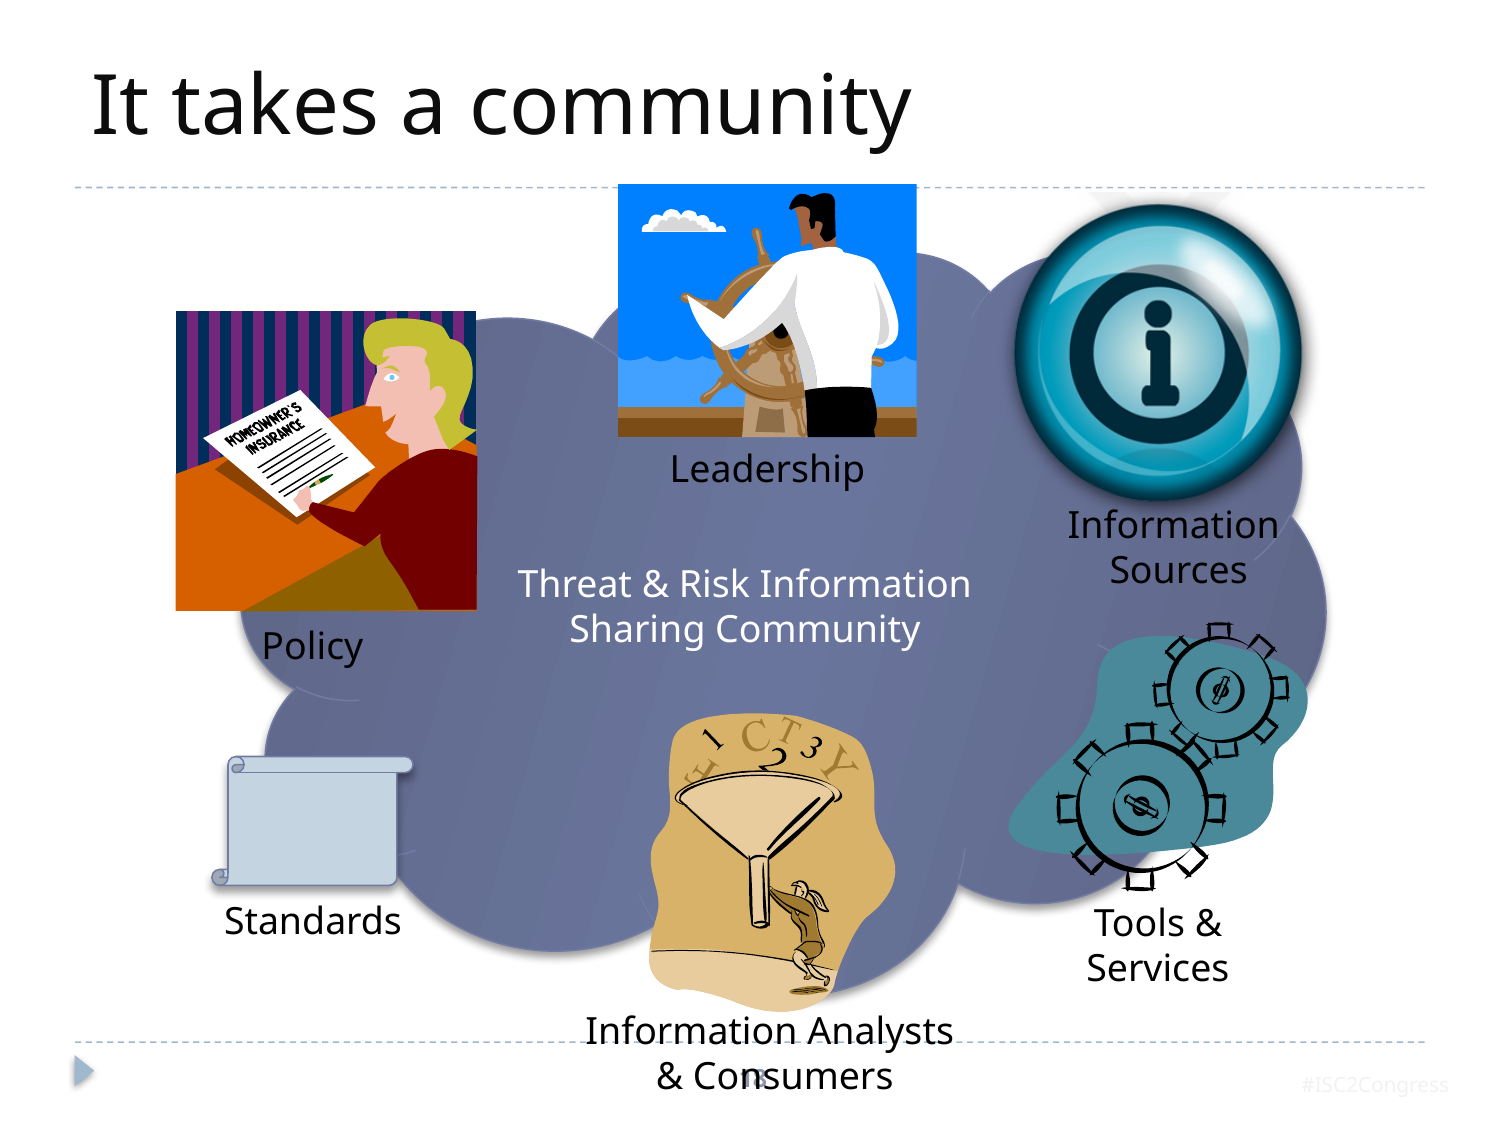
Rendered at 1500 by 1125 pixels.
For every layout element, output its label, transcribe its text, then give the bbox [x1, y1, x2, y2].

title It takes a community [76, 23, 1392, 180]
text_box Policy [246, 625, 379, 675]
text_box Standards [209, 889, 417, 950]
picture [991, 192, 1326, 525]
text_box Tools & Services [1071, 905, 1245, 997]
picture [617, 183, 917, 438]
text_box Leadership [654, 451, 880, 498]
text_box [211, 755, 414, 887]
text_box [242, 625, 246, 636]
text_box Information Sources [1052, 537, 1305, 599]
picture [648, 712, 896, 1013]
picture [1008, 621, 1309, 892]
text_box Information Analysts & Consumers [570, 999, 979, 1105]
text_box Threat & Risk Information Sharing Community [264, 253, 1327, 963]
picture [175, 310, 478, 612]
